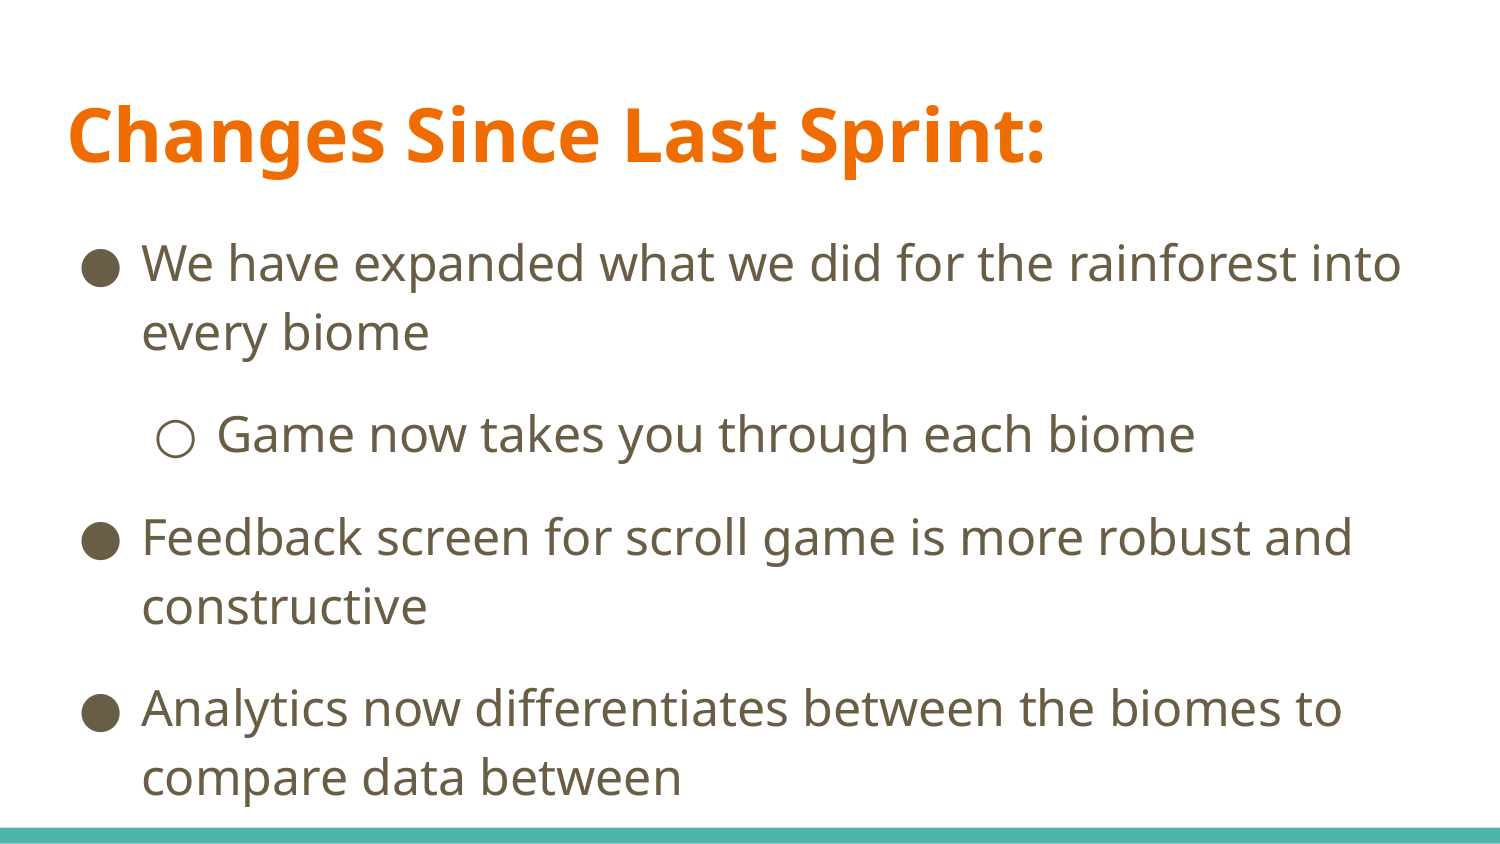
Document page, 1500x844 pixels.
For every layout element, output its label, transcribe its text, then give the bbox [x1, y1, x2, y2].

title Changes Since Last Sprint: [51, 72, 1449, 189]
list We have expanded what we did for the rainforest into every biome Game now takes you through each biome Feedback screen for scroll game is more robust and constructive Analytics now differentiates between the biomes to compare data between [51, 207, 1449, 800]
